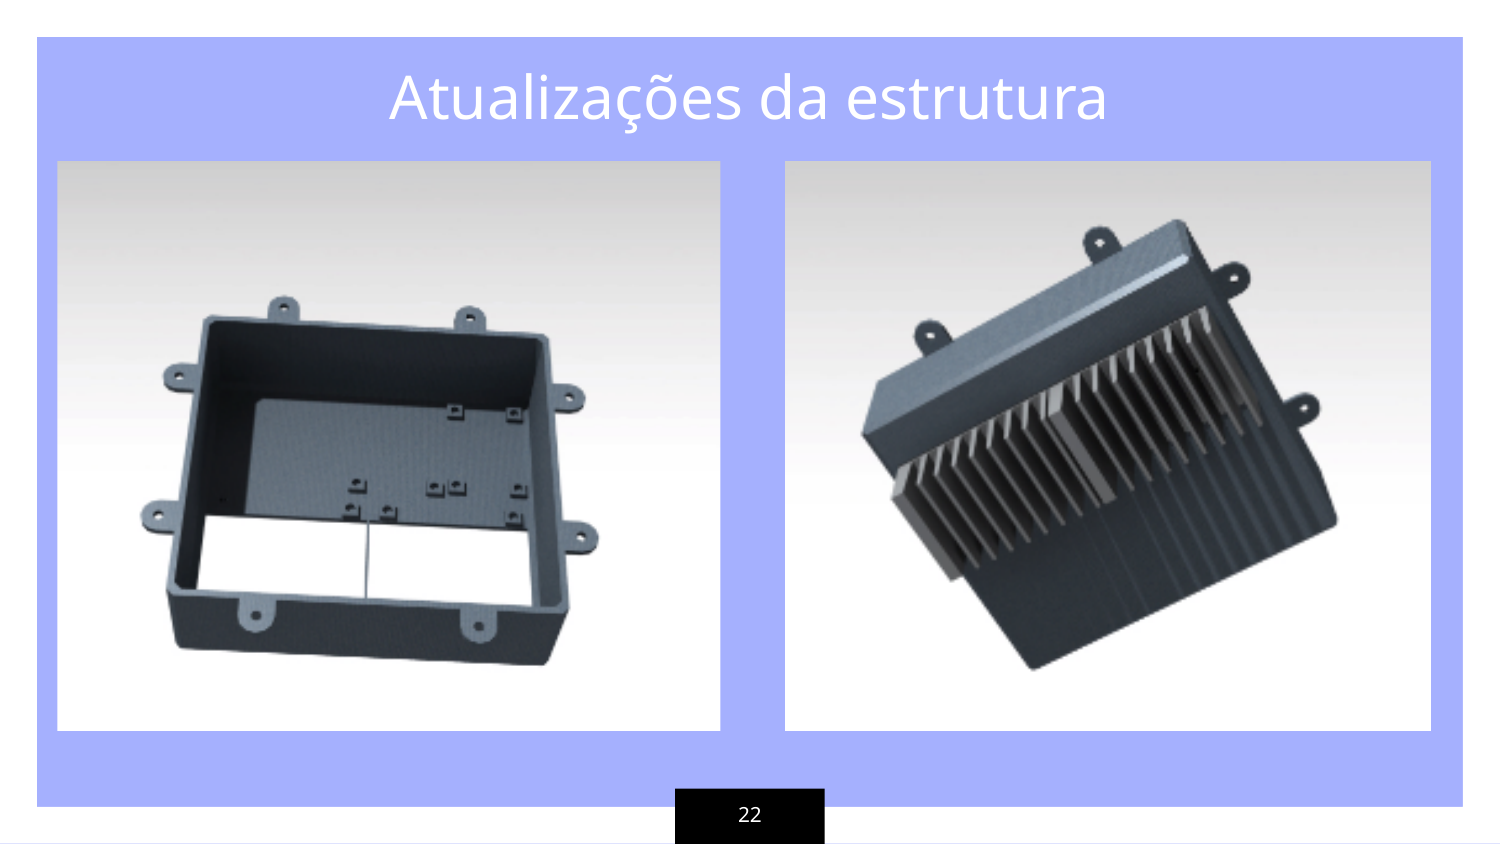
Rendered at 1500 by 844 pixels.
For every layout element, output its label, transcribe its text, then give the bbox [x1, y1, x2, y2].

slide_number ‹#› [675, 788, 825, 844]
text_box Atualizações da estrutura [57, 43, 1443, 171]
picture [784, 161, 1431, 732]
picture [57, 161, 721, 732]
